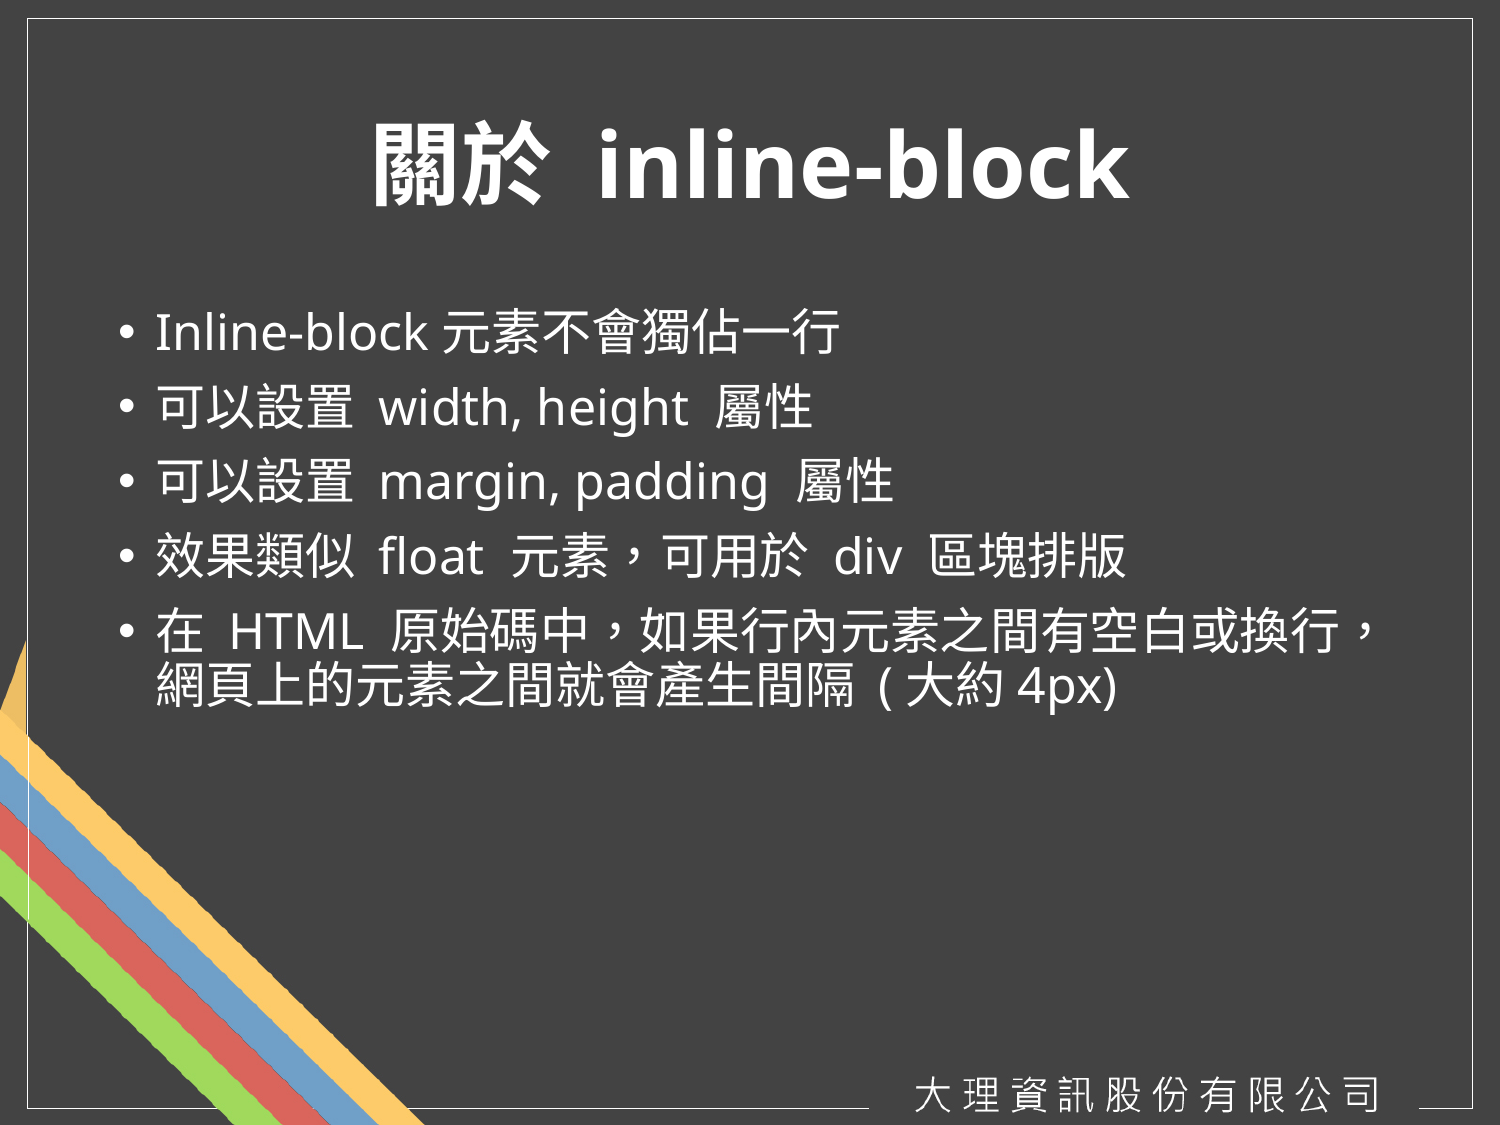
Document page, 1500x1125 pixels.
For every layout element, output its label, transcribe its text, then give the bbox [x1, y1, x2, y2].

list Inline-block元素不會獨佔一行 可以設置 width, height 屬性 可以設置 margin, padding 屬性 效果類似 float 元素，可用於 div 區塊排版 在 HTML 原始碼中，如果行內元素之間有空白或換行，網頁上的元素之間就會產生間隔 (大約4px) [103, 299, 1397, 1014]
title 關於 inline-block [103, 59, 1397, 278]
picture [0, 0, 1500, 1125]
